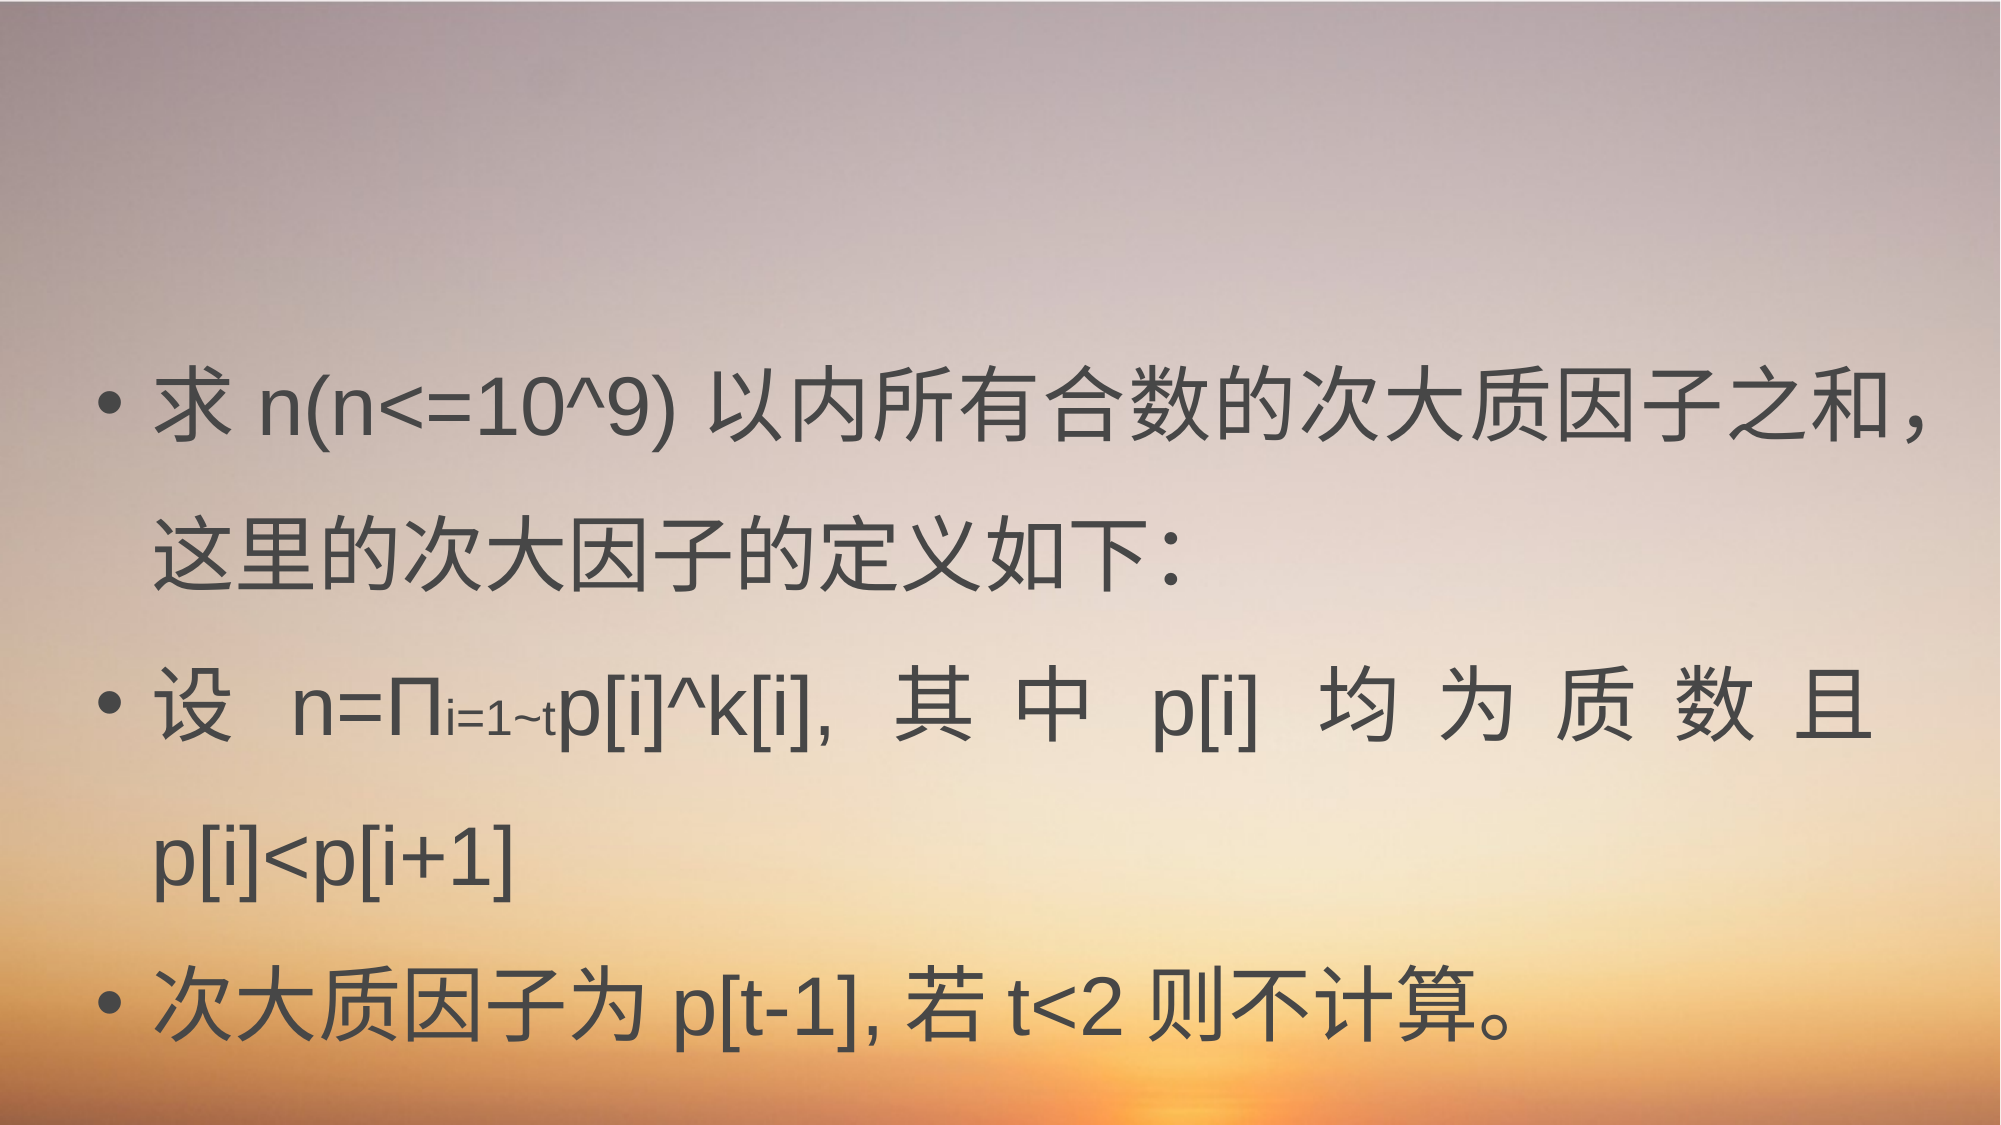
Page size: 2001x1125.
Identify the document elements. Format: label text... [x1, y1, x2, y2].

picture [0, 0, 2001, 1125]
list 求n(n<=10^9)以内所有合数的次大质因子之和，这里的次大因子的定义如下： 设n=Πi=1~tp[i]^k[i],其中p[i]均为质数且p[i]<p[i+1] 次大质因子为p[t-1],若t<2则不计算。 [77, 294, 1914, 980]
